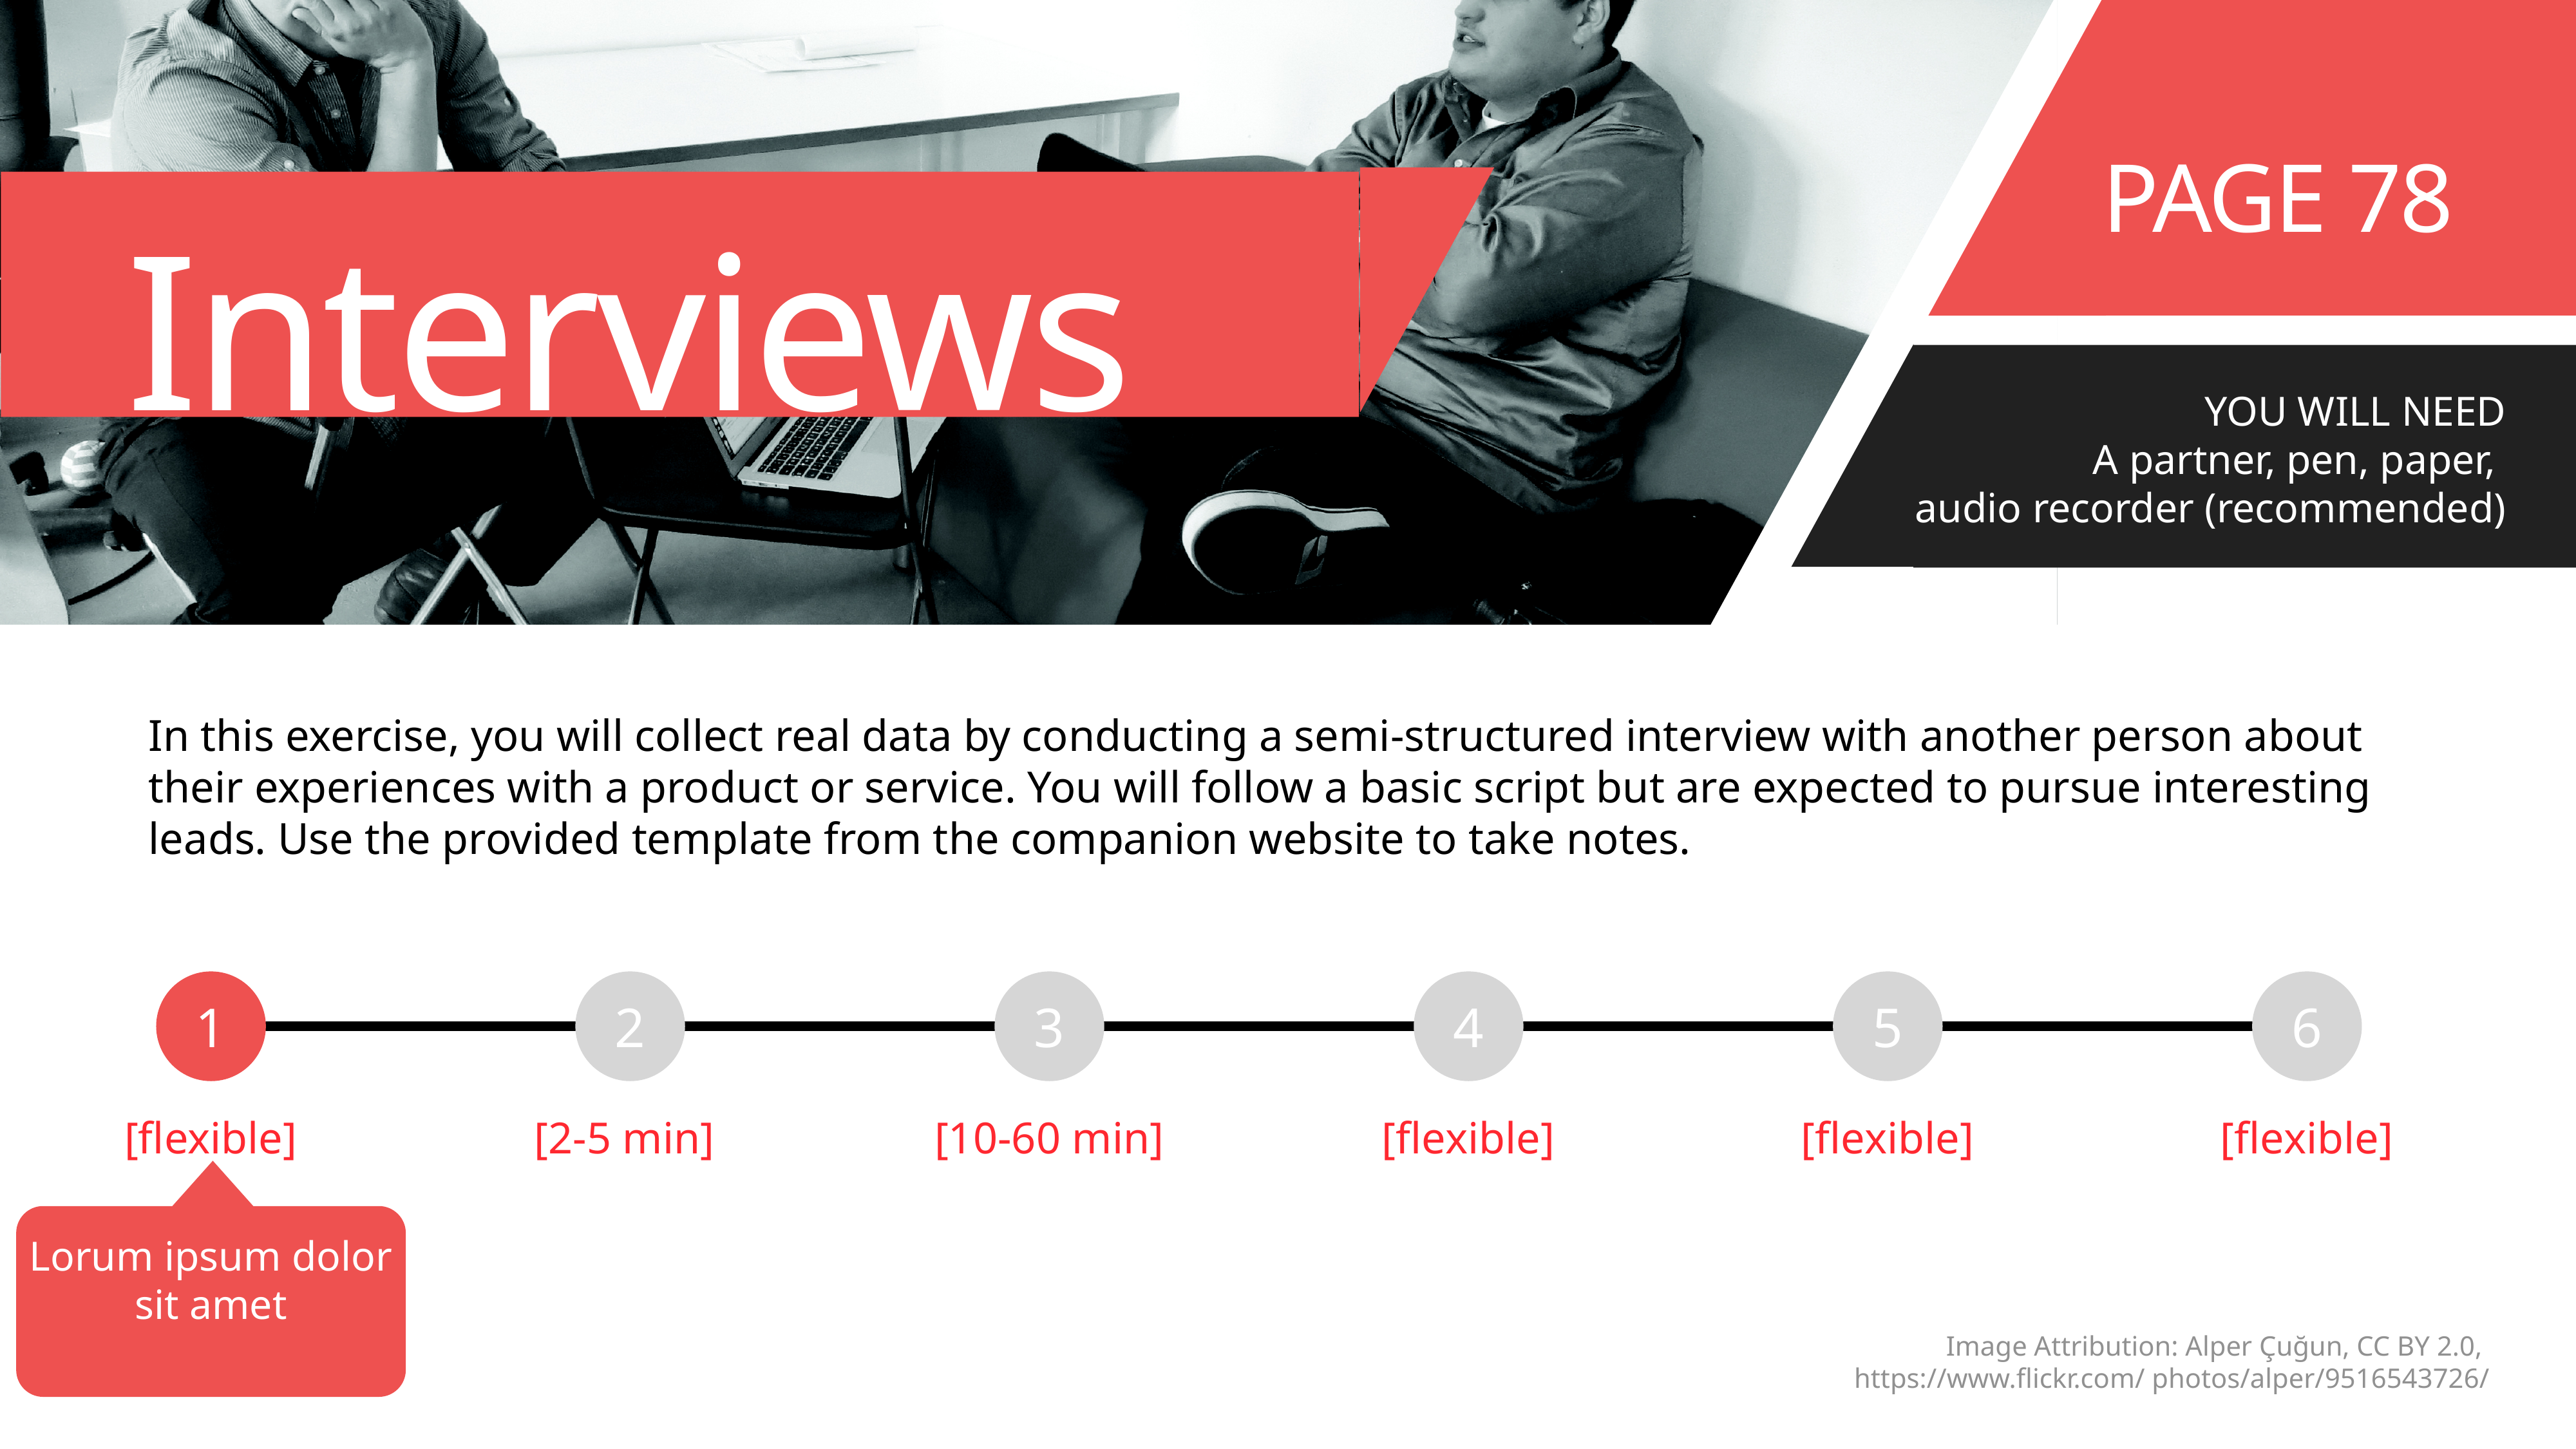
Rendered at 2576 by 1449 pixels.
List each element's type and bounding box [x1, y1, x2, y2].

text_box [0, 0, 2576, 1401]
